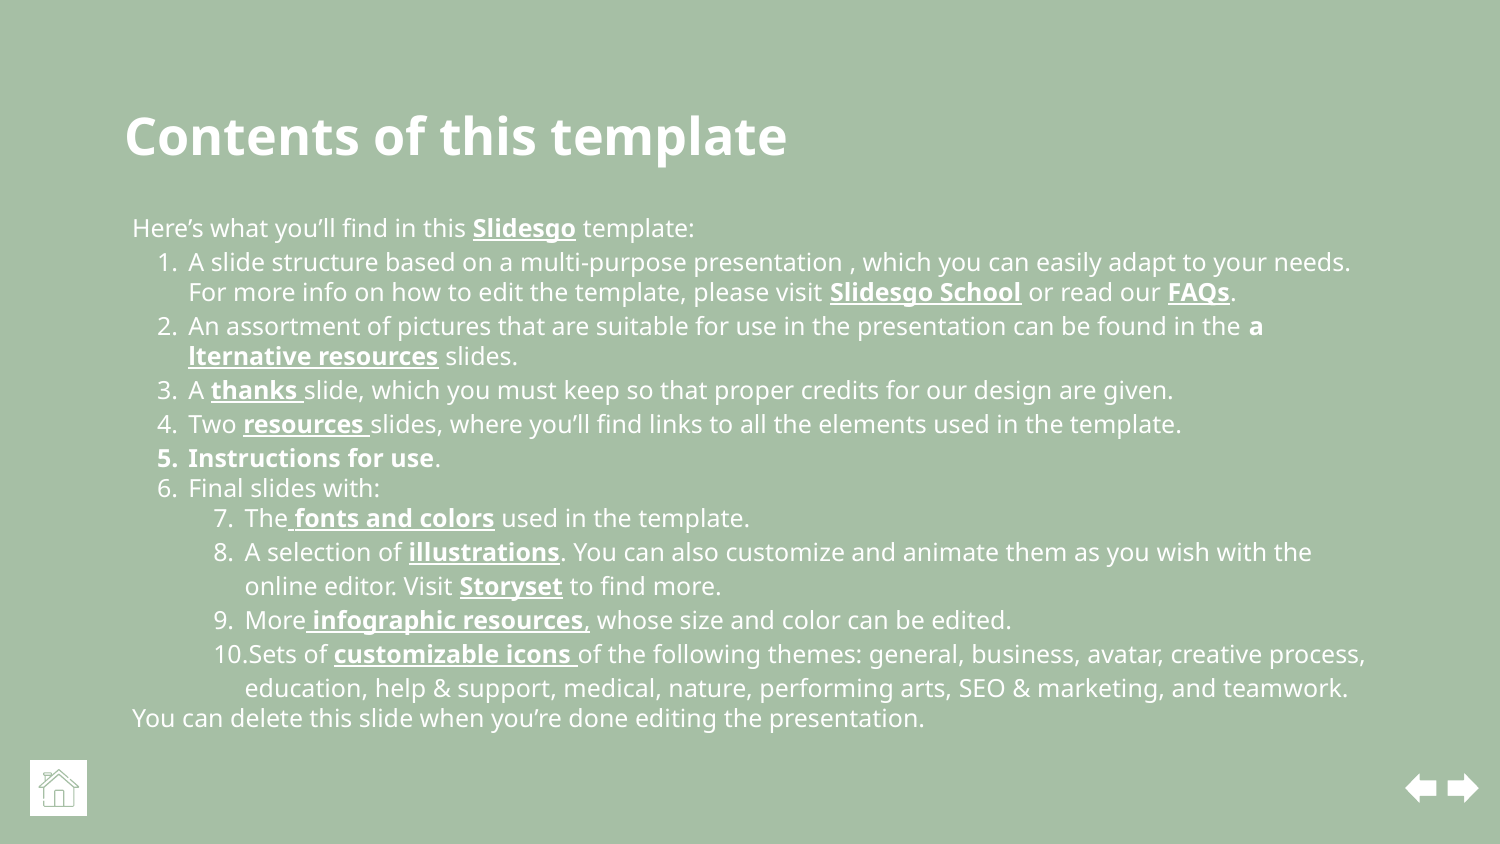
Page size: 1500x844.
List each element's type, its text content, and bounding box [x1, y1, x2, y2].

title Contents of this template [109, 88, 1391, 178]
text_box [1403, 771, 1438, 806]
text_box [29, 758, 88, 818]
text_box [1446, 770, 1481, 806]
list Here’s what you’ll find in this Slidesgo template: A slide structure based on a multi-purpose presentation , which you can easily adapt to your needs. For more info on how to edit the template, please visit Slidesgo School or read our FAQs. An assortment of pictures that are suitable for use in the presentation can be found in the alternative resources slides. A thanks slide, which you must keep so that proper credits for our design are given. Two resources slides, where you’ll find links to all the elements used in the template. Instructions for use. Final slides with: The fonts and colors used in the template. A selection of illustrations. You can also customize and animate them as you wish with the online editor. Visit Storyset to find more. More infographic resources, whose size and color can be edited. Sets of customizable icons of the following themes: general, business, avatar, creative process, education, help & support, medical, nature, performing arts, SEO & marketing, and teamwork. You can delete this slide when you’re done editing the presentation. [116, 197, 1383, 755]
text_box [38, 769, 80, 807]
